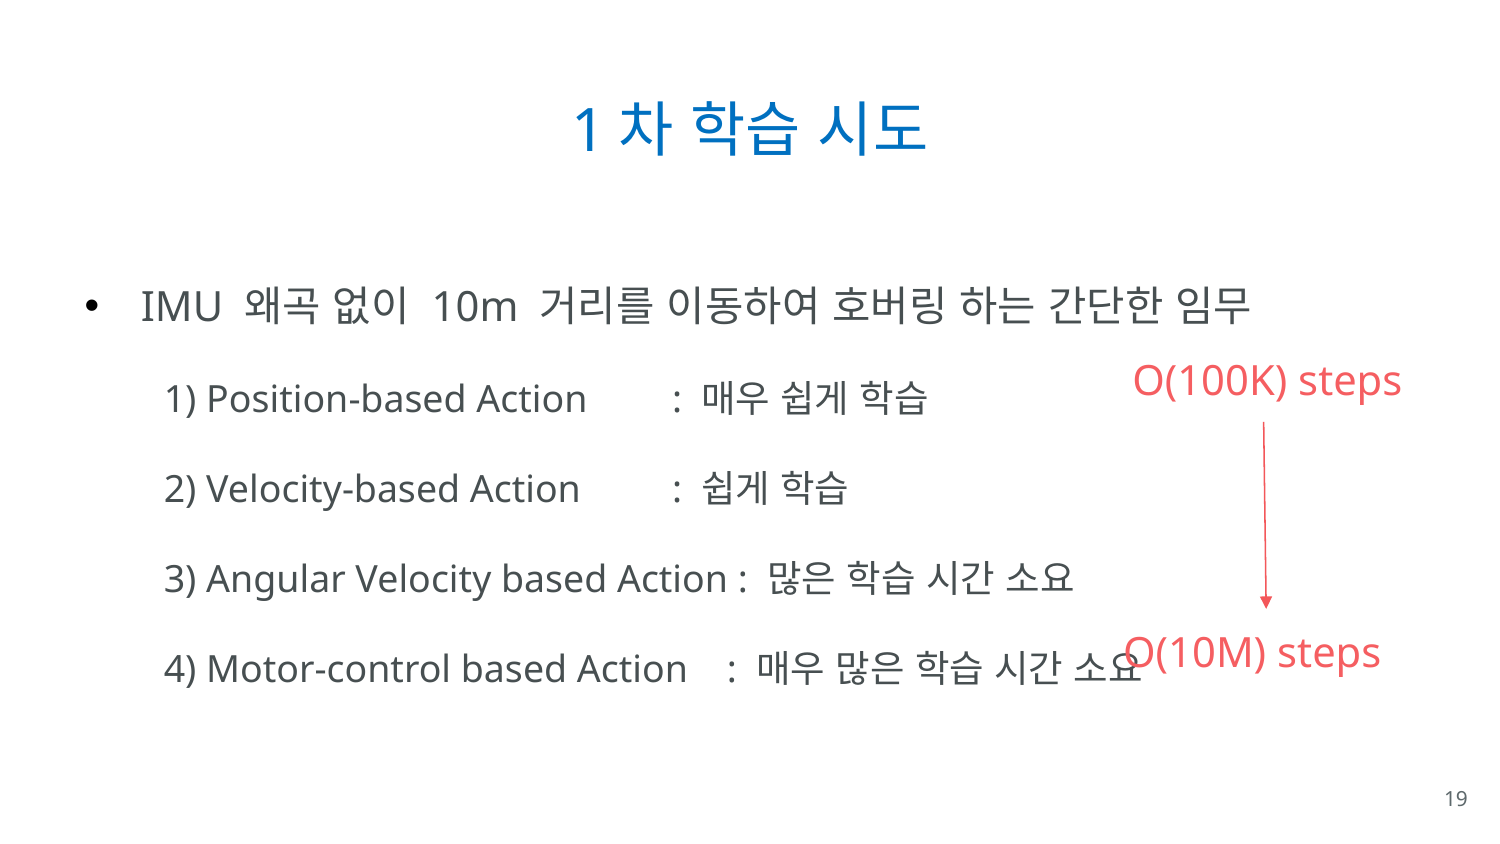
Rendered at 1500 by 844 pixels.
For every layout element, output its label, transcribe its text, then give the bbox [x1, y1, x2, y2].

text_box O(100K) steps [1117, 346, 1418, 411]
text_box O(10M) steps [1108, 618, 1397, 683]
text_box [1263, 421, 1267, 610]
text_box IMU 왜곡 없이 10m 거리를 이동하여 호버링 하는 간단한 임무 1) Position-based Action : 매우 쉽게 학습 2) Velocity-based Action : 쉽게 학습 3) Angular Velocity based Action : 많은 학습 시간 소요 4) Motor-control based Action : 매우 많은 학습 시간 소요 [51, 237, 1449, 794]
title 1차 학습 시도 [51, 76, 1449, 180]
slide_number 19 [1392, 767, 1483, 833]
